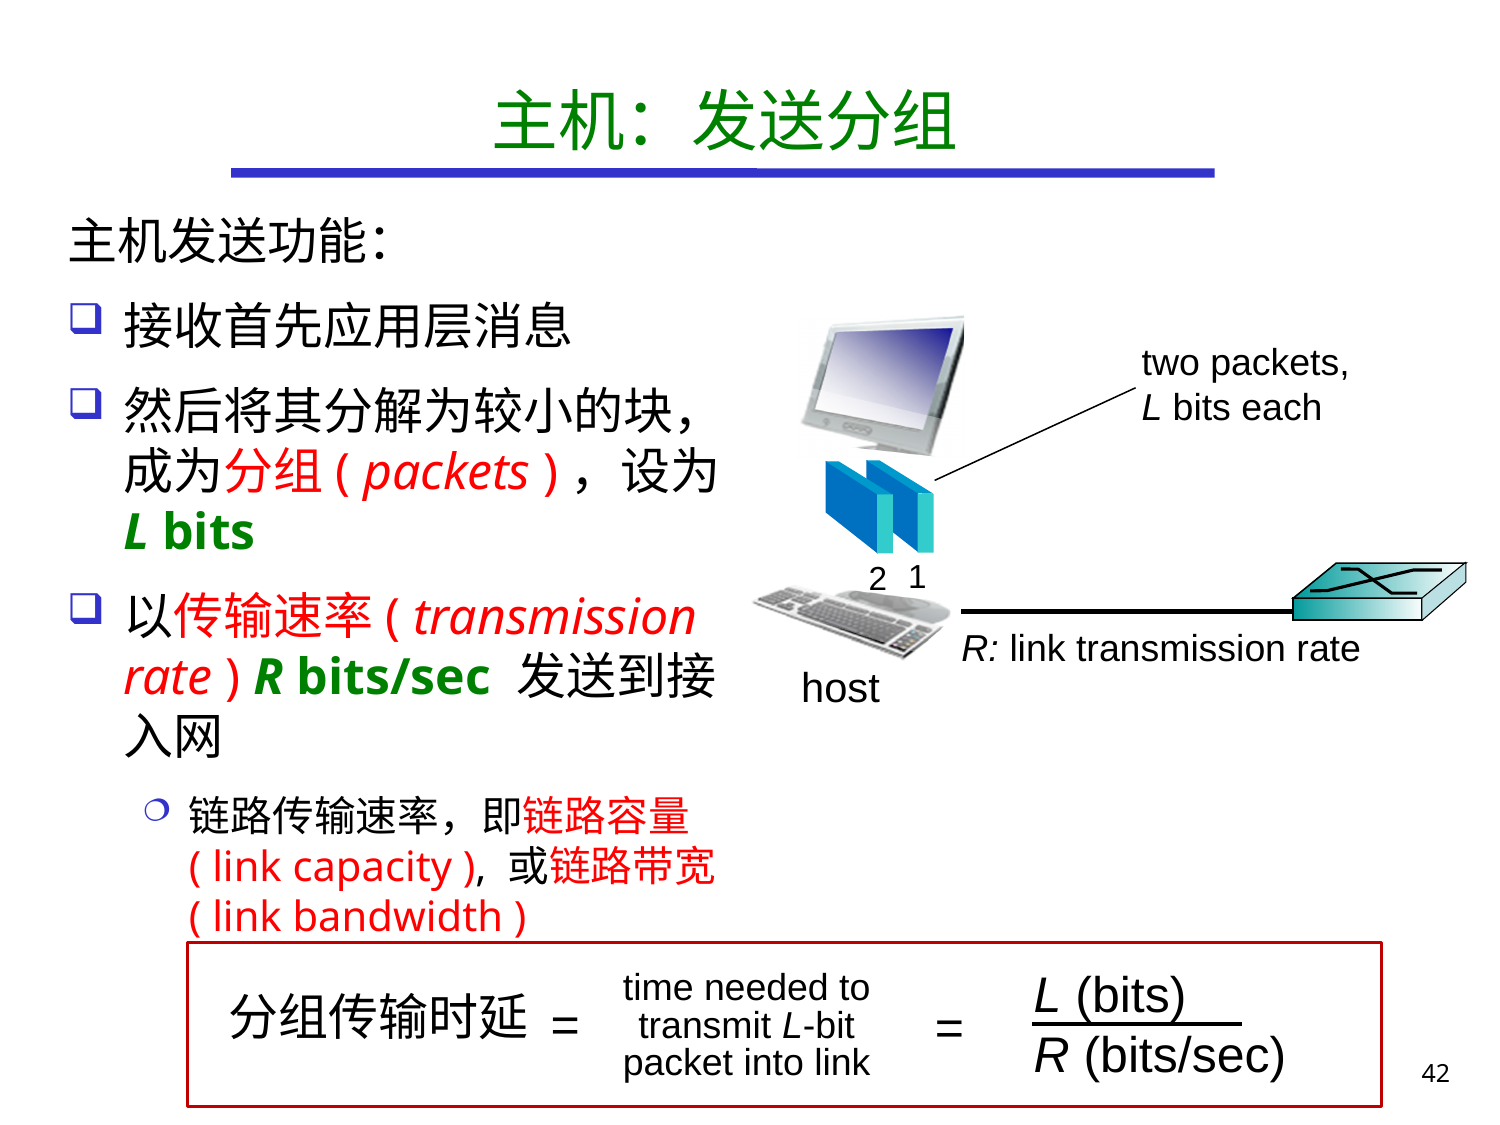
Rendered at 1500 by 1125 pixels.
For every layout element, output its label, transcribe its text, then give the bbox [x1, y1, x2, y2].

title 主机：发送分组 [87, 37, 1363, 202]
text_box 2 [853, 561, 902, 578]
list 主机发送功能： 接收首先应用层消息 然后将其分解为较小的块，成为分组( packets )，设为 L bits 以传输速率( transmission rate ) R bits/sec 发送到接入网 链路传输速率，即链路容量( link capacity ), 或链路带宽( link bandwidth ) [51, 201, 773, 925]
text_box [934, 387, 1136, 481]
text_box 1 [902, 548, 942, 578]
text_box R: link transmission rate [946, 616, 1376, 677]
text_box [770, 314, 1003, 460]
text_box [825, 466, 894, 554]
slide_number 42 [1362, 1050, 1466, 1125]
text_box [747, 579, 961, 664]
text_box [187, 942, 1382, 1107]
text_box host [786, 673, 896, 719]
text_box two packets, L bits each [1126, 330, 1376, 436]
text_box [898, 466, 934, 553]
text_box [1292, 561, 1467, 621]
